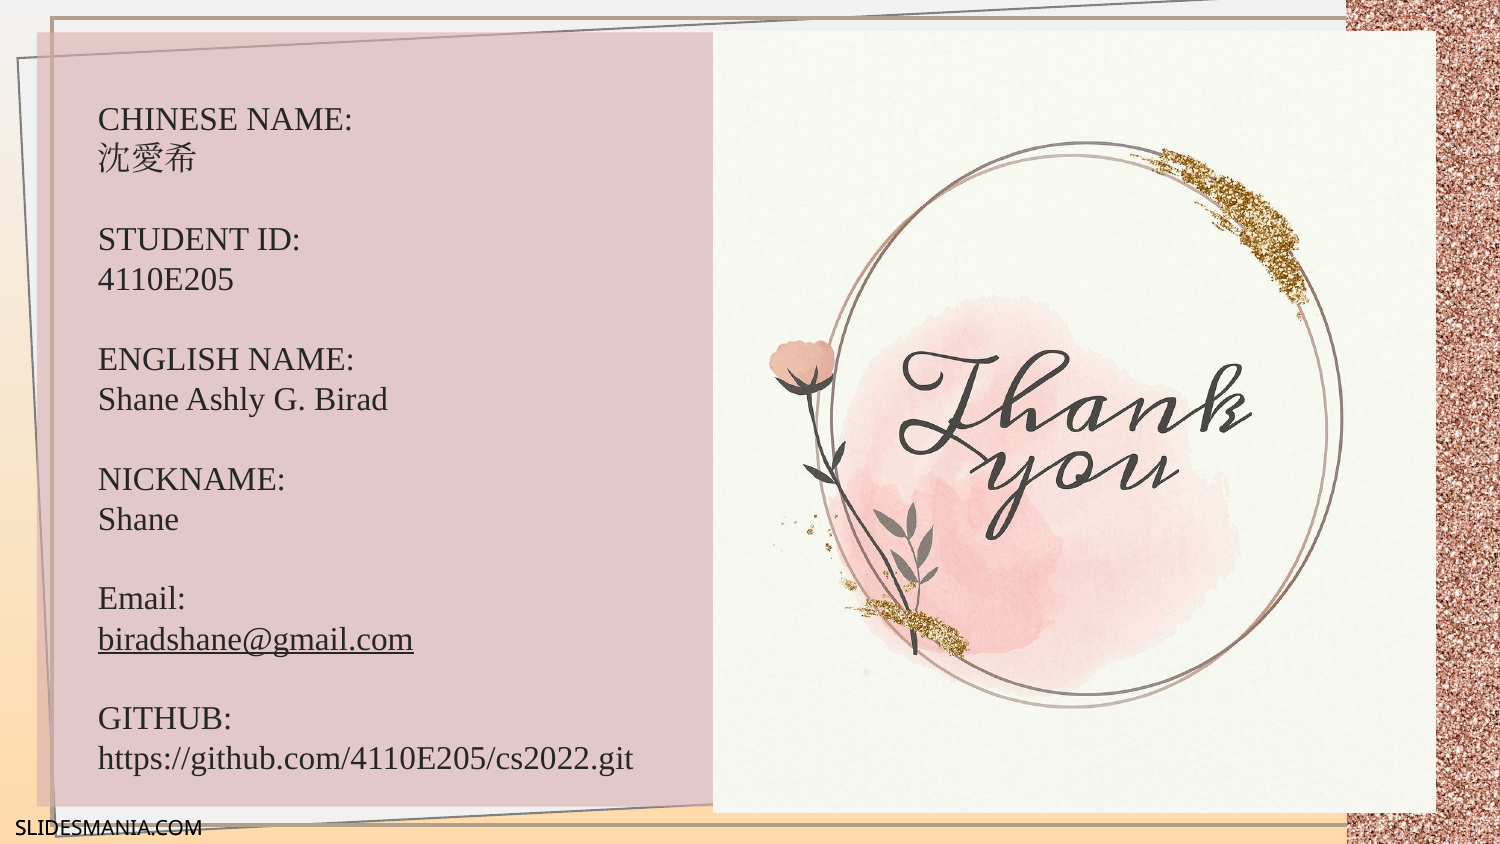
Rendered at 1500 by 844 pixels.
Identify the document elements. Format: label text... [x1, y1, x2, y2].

picture [713, 0, 1500, 844]
title CHINESE NAME: 沈愛希 STUDENT ID: 4110E205 ENGLISH NAME: Shane Ashly G. Birad NICKNAME: Shane Email: biradshane@gmail.com GITHUB: https://github.com/4110E205/cs2022.git [82, 71, 708, 743]
